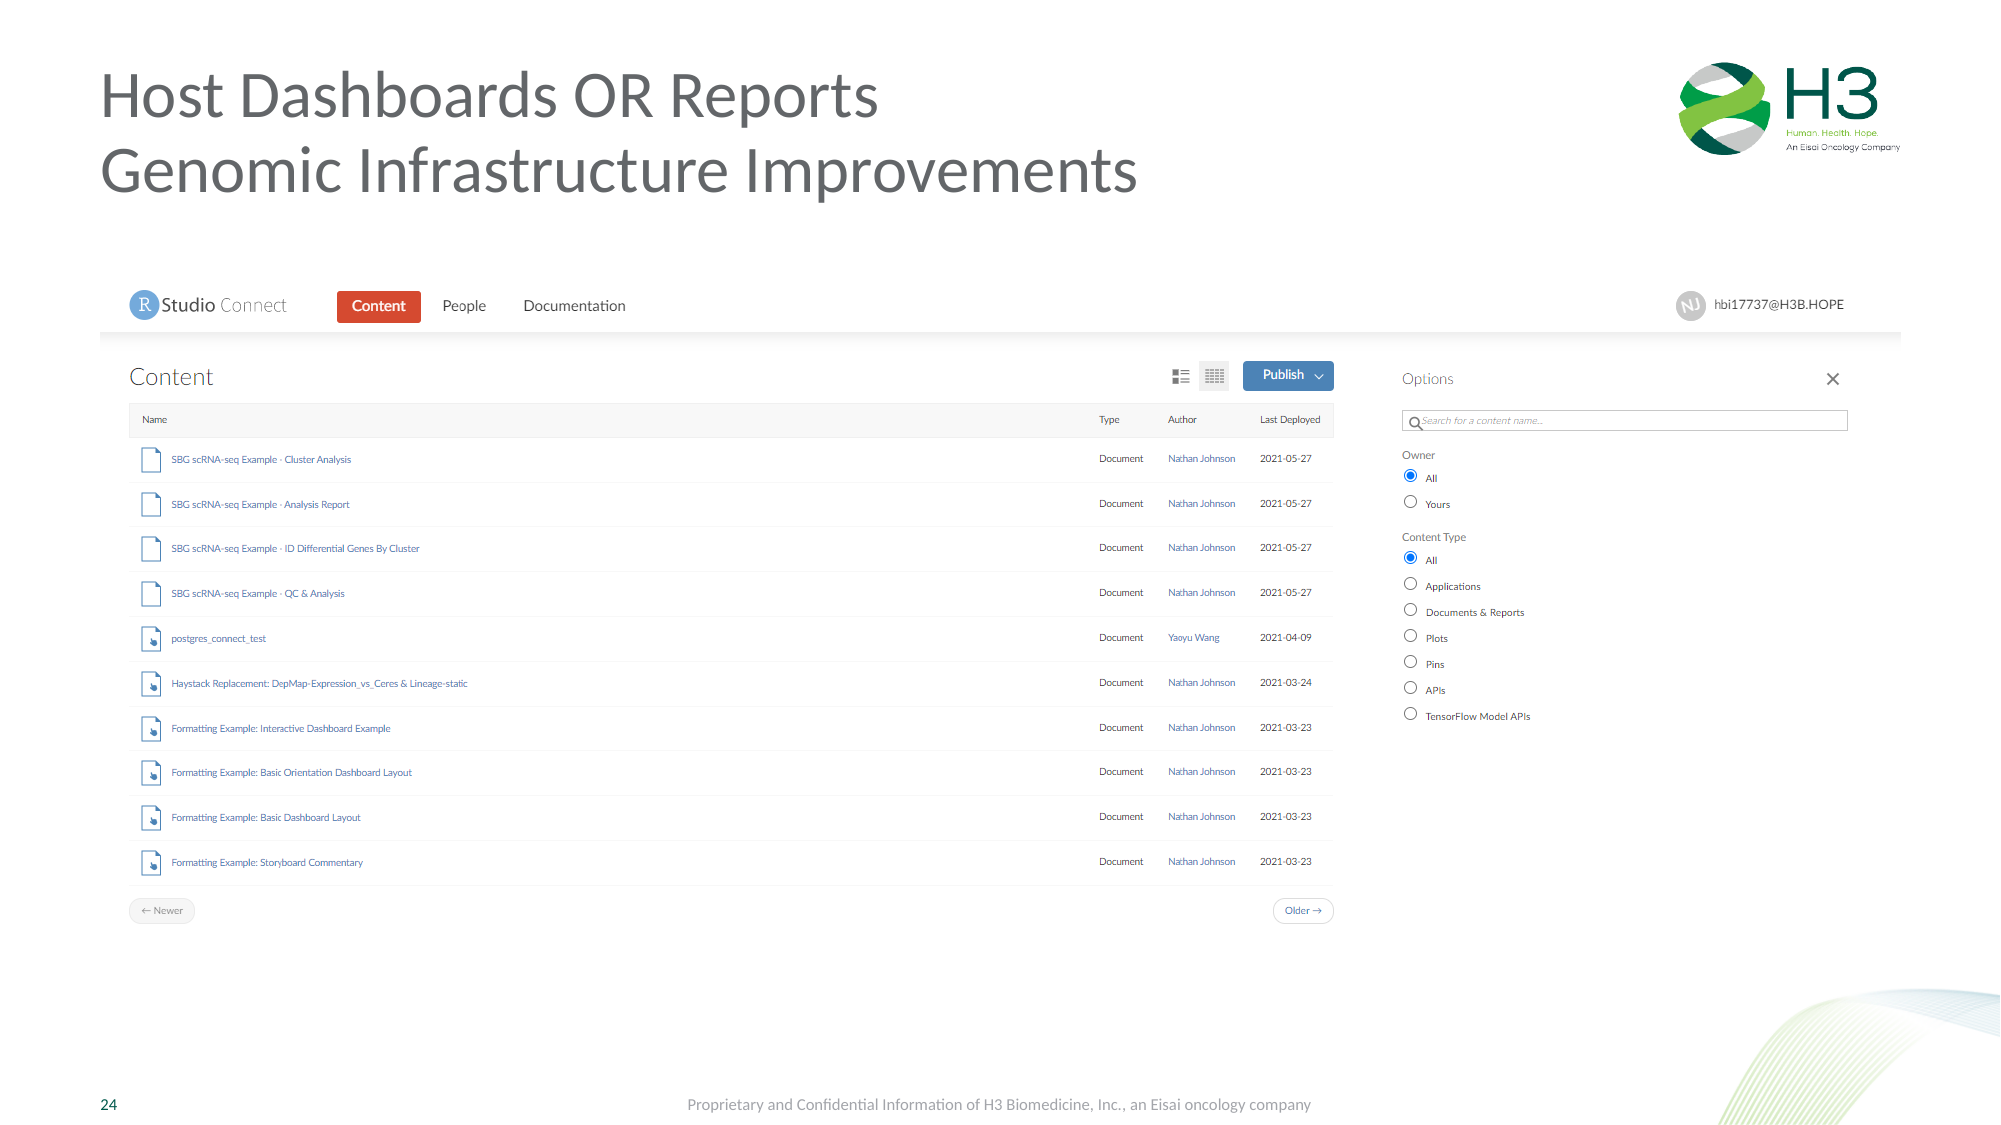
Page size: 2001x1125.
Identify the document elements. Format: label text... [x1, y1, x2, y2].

title Host Dashboards OR Reports Genomic Infrastructure Improvements [100, 39, 1681, 214]
picture [1681, 62, 1900, 155]
picture [1700, 977, 2000, 1125]
footer Proprietary and Confidential Information of H3 Biomedicine, Inc., an Eisai oncology company [635, 1083, 1365, 1125]
slide_number 24 [100, 1083, 202, 1125]
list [100, 284, 1901, 972]
